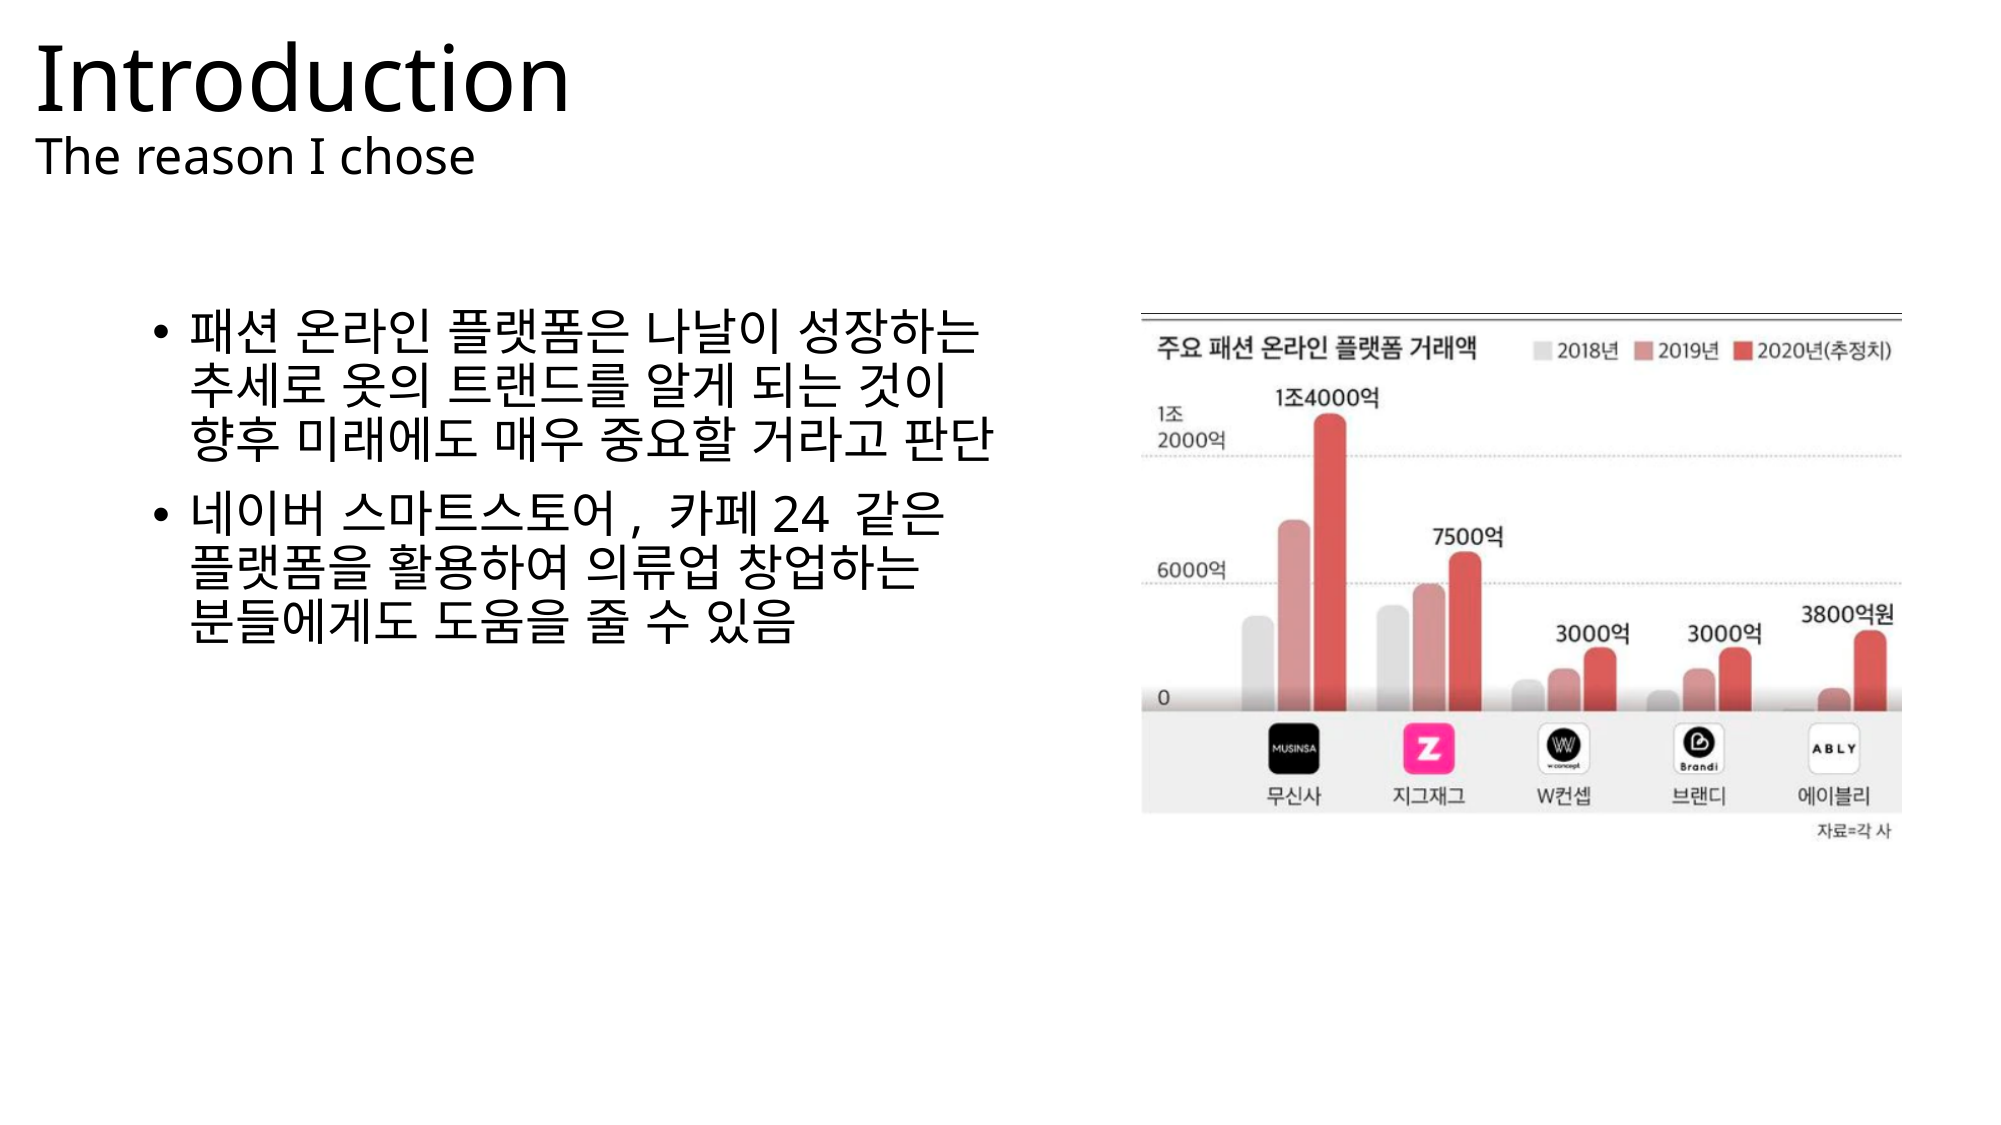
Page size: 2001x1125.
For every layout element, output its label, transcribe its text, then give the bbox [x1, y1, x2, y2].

picture [1141, 313, 1902, 843]
title Introduction The reason I chose [20, 0, 1746, 218]
list 패션 온라인 플랫폼은 나날이 성장하는 추세로 옷의 트랜드를 알게 되는 것이 향후 미래에도 매우 중요할 거라고 판단 네이버 스마트스토어, 카페24 같은 플랫폼을 활용하여 의류업 창업하는 분들에게도 도움을 줄 수 있음 [137, 299, 1037, 1014]
